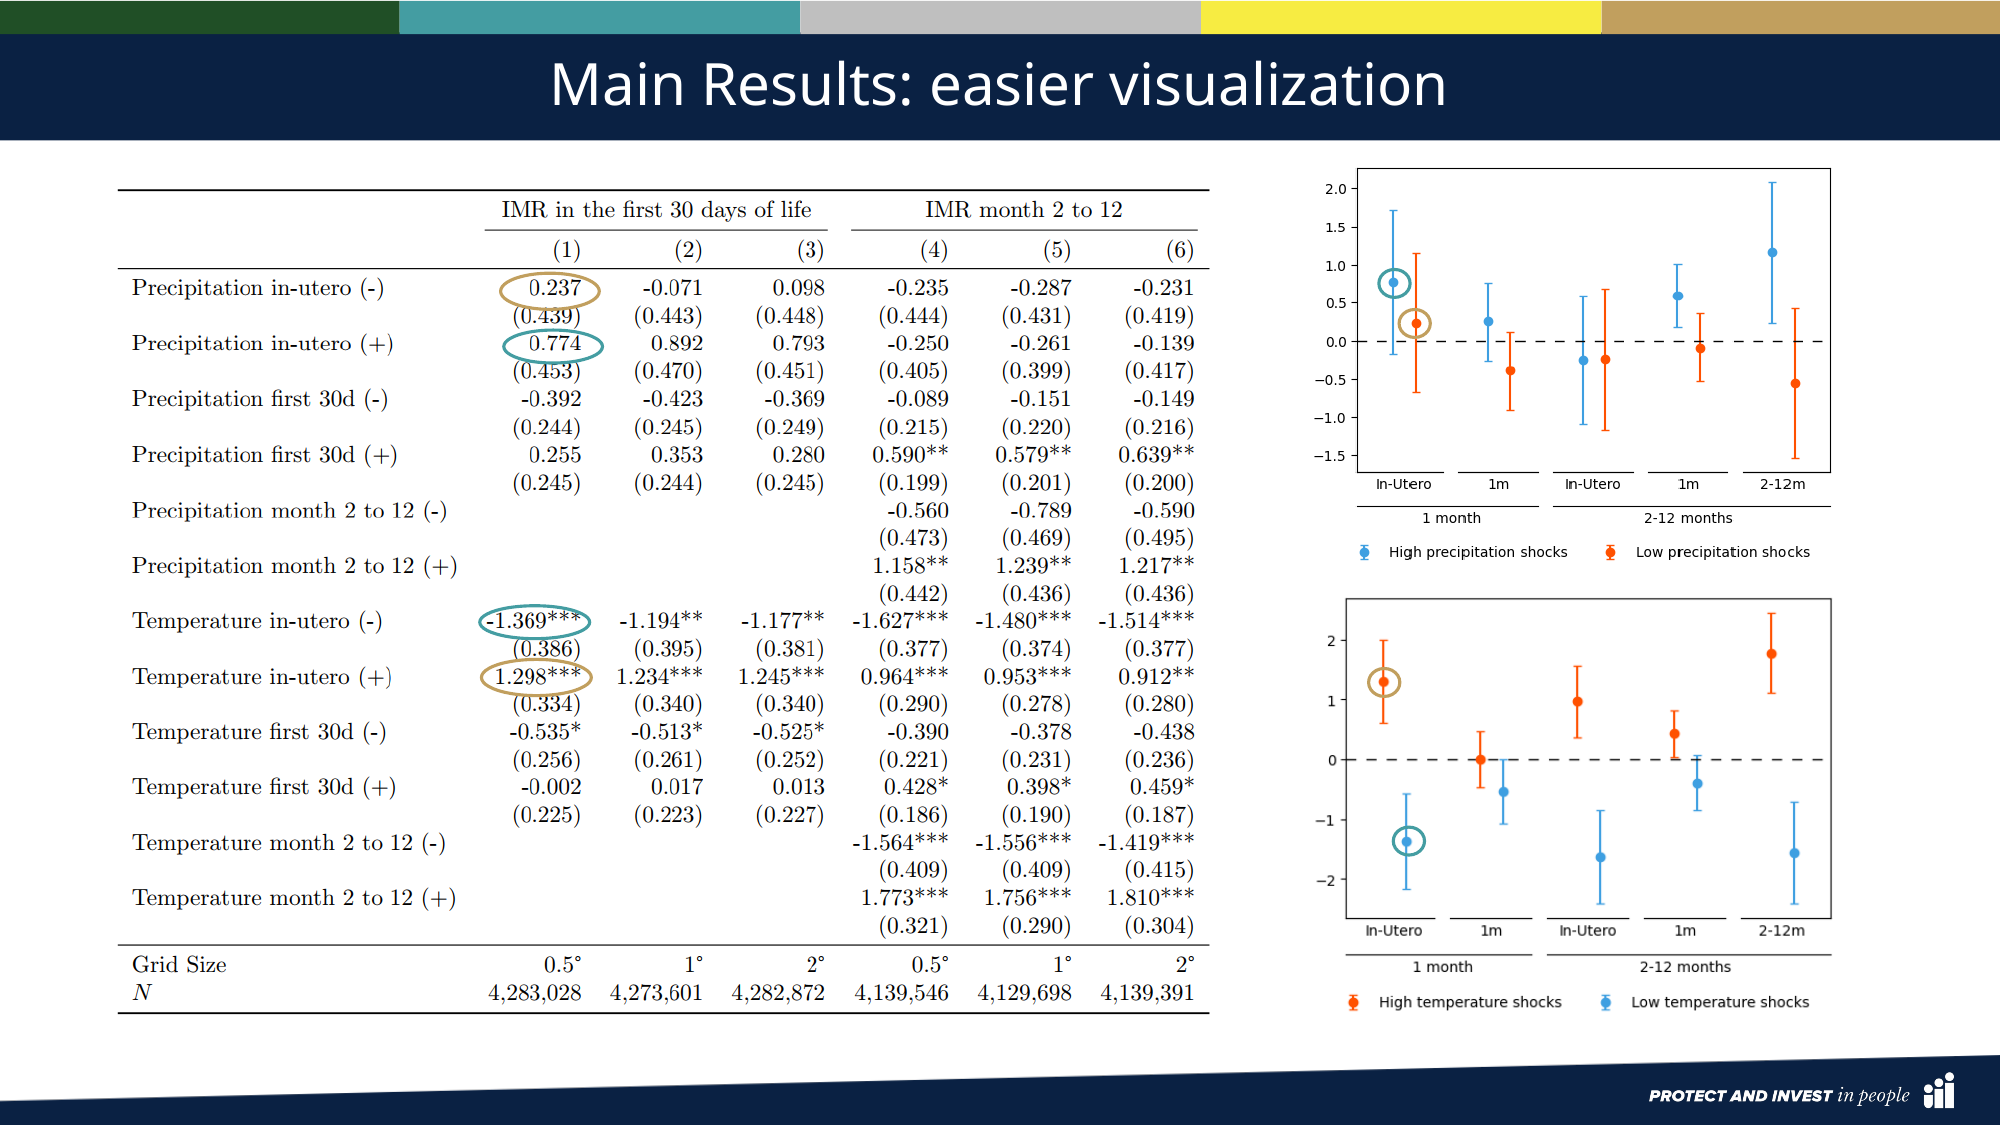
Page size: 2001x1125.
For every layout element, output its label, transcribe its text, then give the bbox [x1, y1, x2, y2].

picture [1303, 588, 1842, 1026]
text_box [0, 1055, 2000, 1125]
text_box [0, 0, 2000, 35]
picture [1303, 158, 1842, 575]
picture [109, 178, 1233, 1026]
list Main Results: easier visualization [0, 35, 2000, 141]
